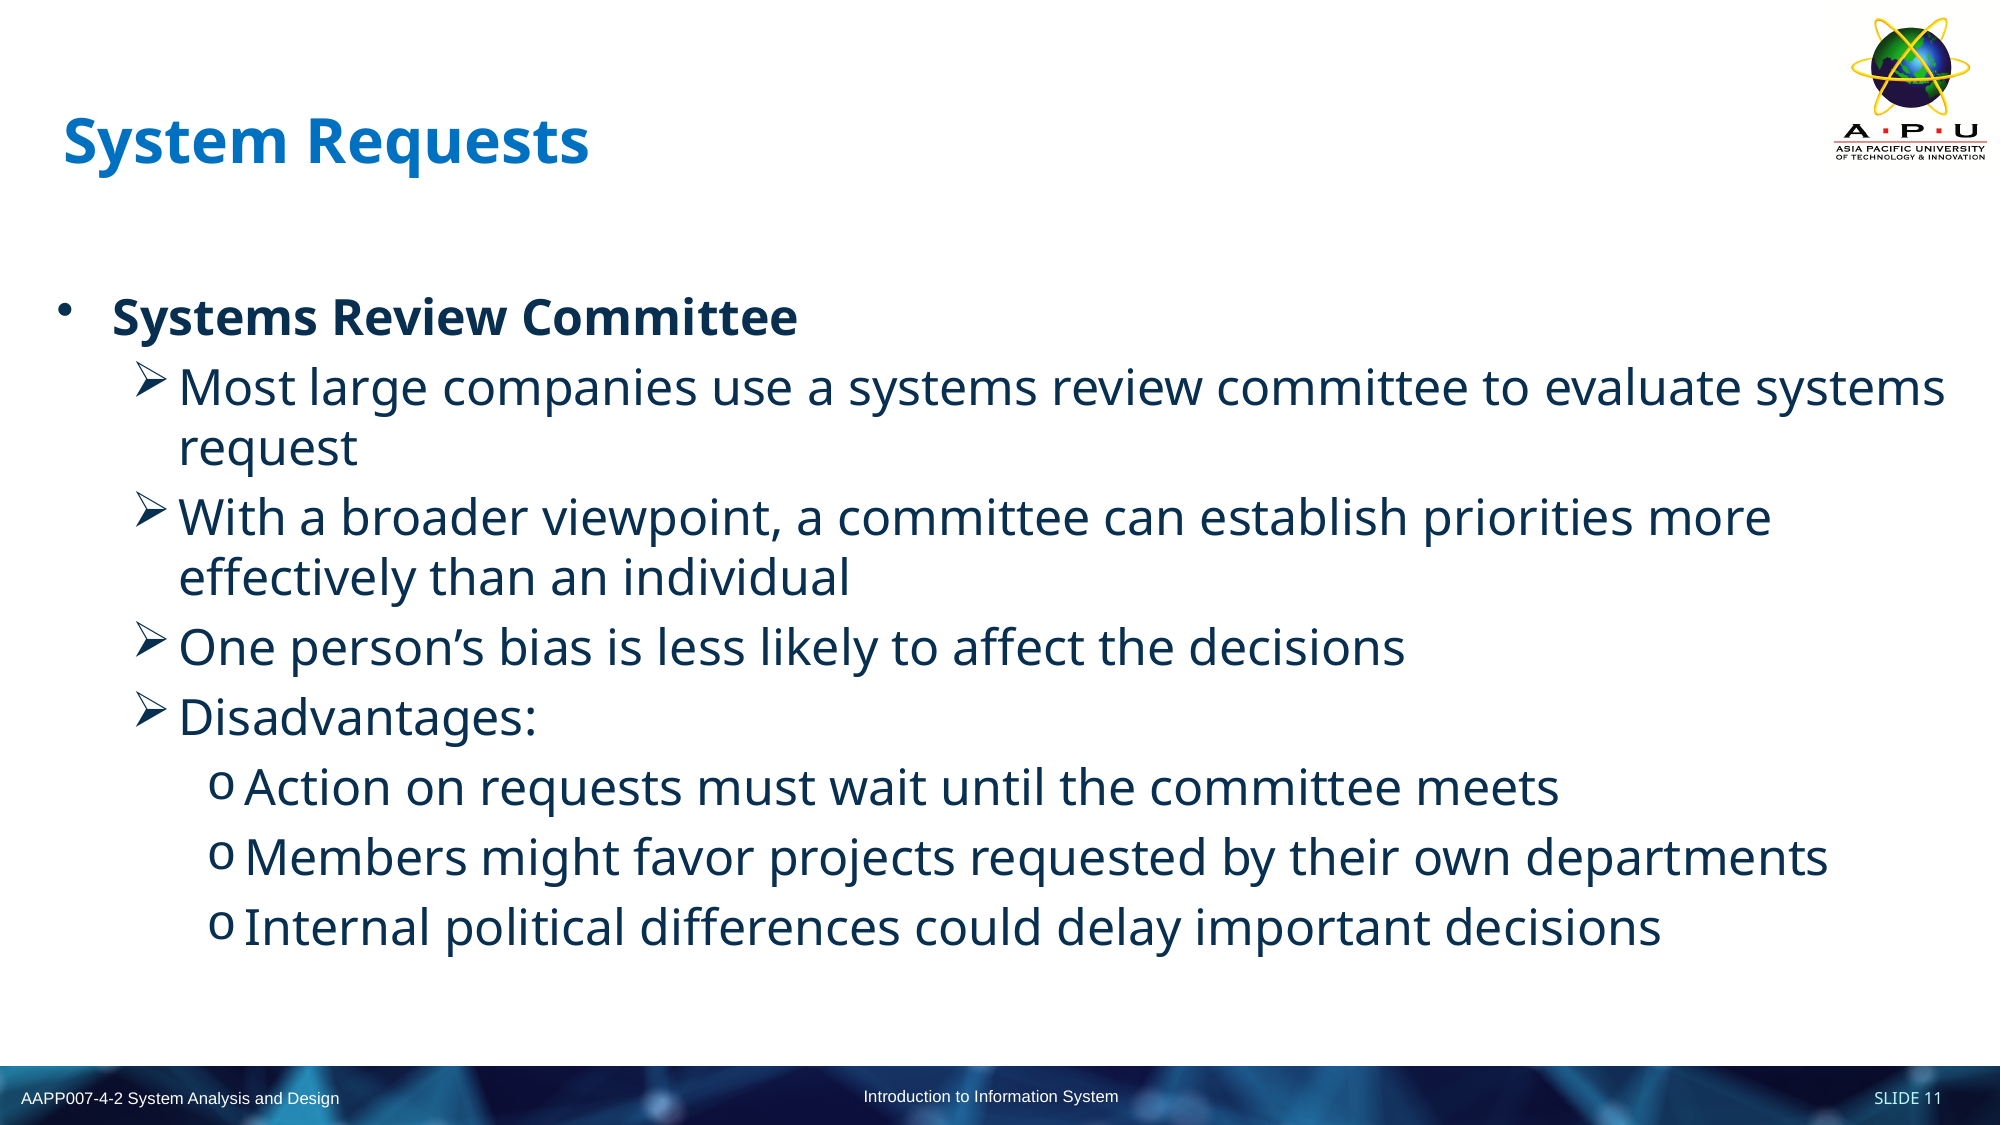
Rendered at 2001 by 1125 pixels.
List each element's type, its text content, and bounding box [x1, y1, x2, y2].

title System Requests [48, 45, 1764, 233]
picture [1822, 0, 2000, 178]
picture [0, 1066, 2000, 1125]
list Systems Review Committee Most large companies use a systems review committee to evaluate systems request With a broader viewpoint, a committee can establish priorities more effectively than an individual One person’s bias is less likely to affect the decisions Disadvantages: Action on requests must wait until the committee meets Members might favor projects requested by their own departments Internal political differences could delay important decisions [41, 278, 1969, 1021]
